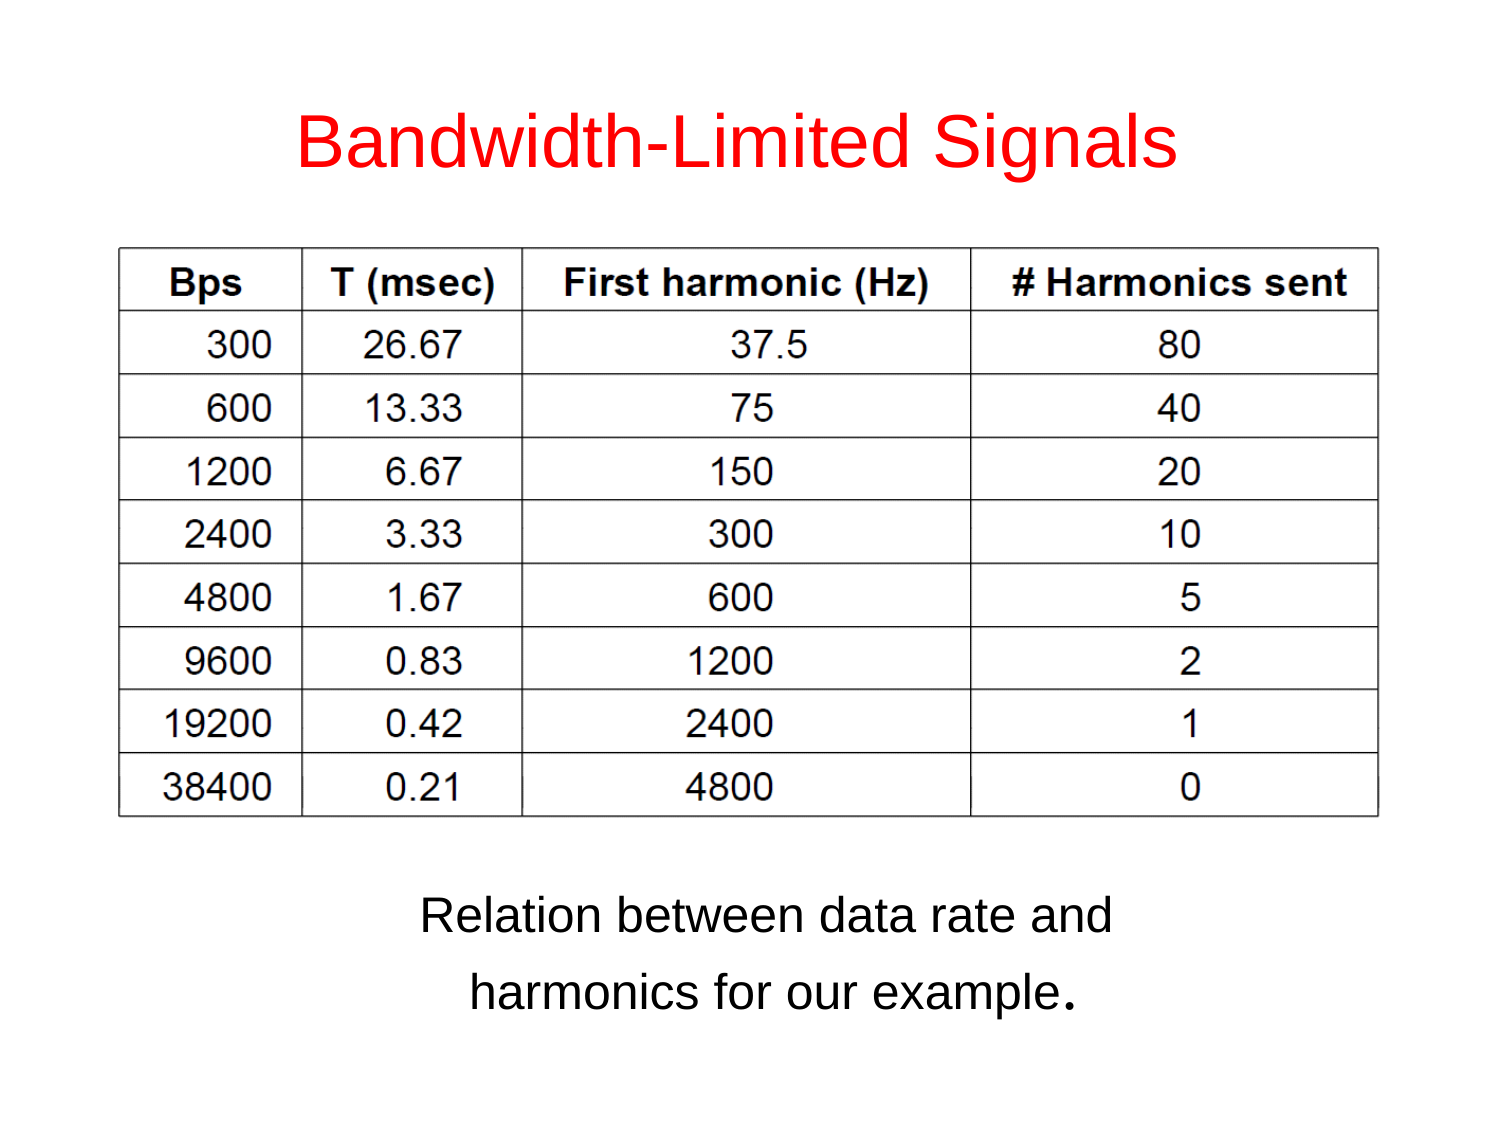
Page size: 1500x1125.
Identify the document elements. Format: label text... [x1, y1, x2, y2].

picture [112, 242, 1388, 826]
title Bandwidth-Limited Signals [62, 50, 1413, 225]
list Relation between data rate and harmonics for our example. [47, 875, 1500, 1013]
